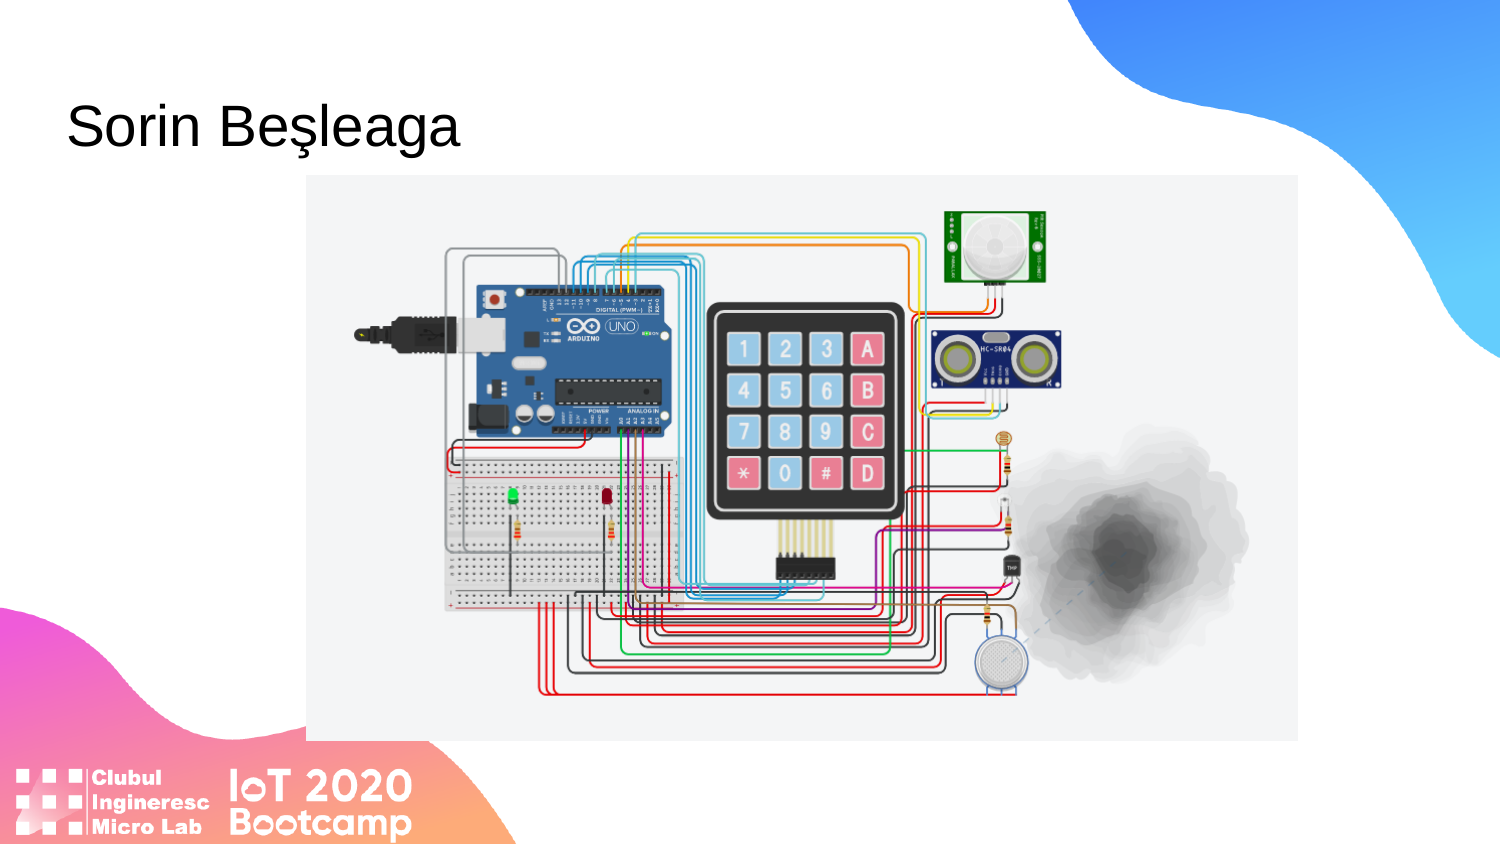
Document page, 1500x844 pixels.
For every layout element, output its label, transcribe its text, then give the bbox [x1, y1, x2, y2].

title Sorin Beşleaga [51, 72, 1449, 167]
picture [0, 0, 1500, 844]
